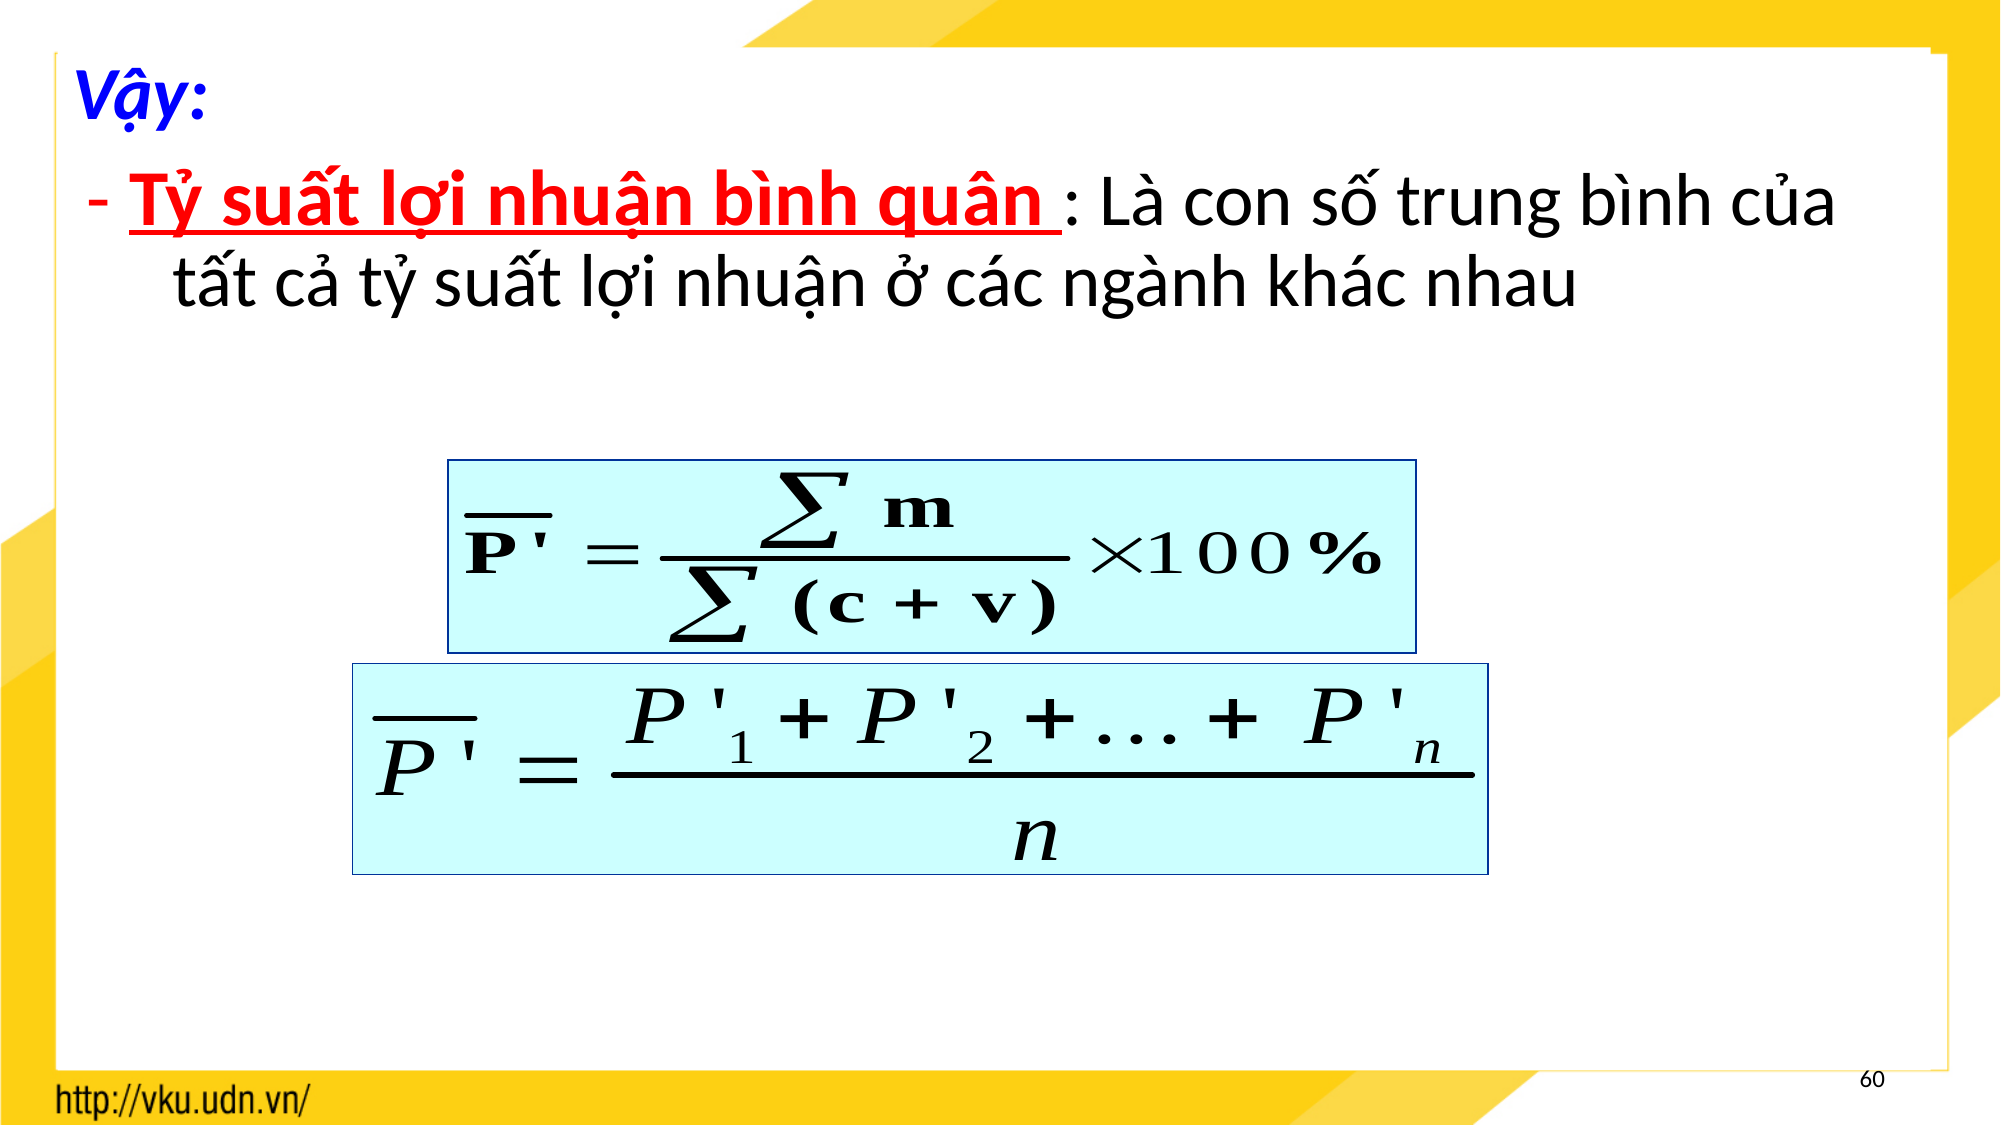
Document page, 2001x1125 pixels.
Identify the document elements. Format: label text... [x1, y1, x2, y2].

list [448, 460, 1416, 653]
picture [0, 0, 2001, 1125]
text_box 60 [1433, 1071, 1900, 1100]
list Vậy: - Tỷ suất lợi nhuận bình quân : Là con số trung bình của tất cả tỷ suất lợi nhuận ở các ngành khác nhau [57, 47, 1931, 1071]
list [353, 664, 1488, 874]
